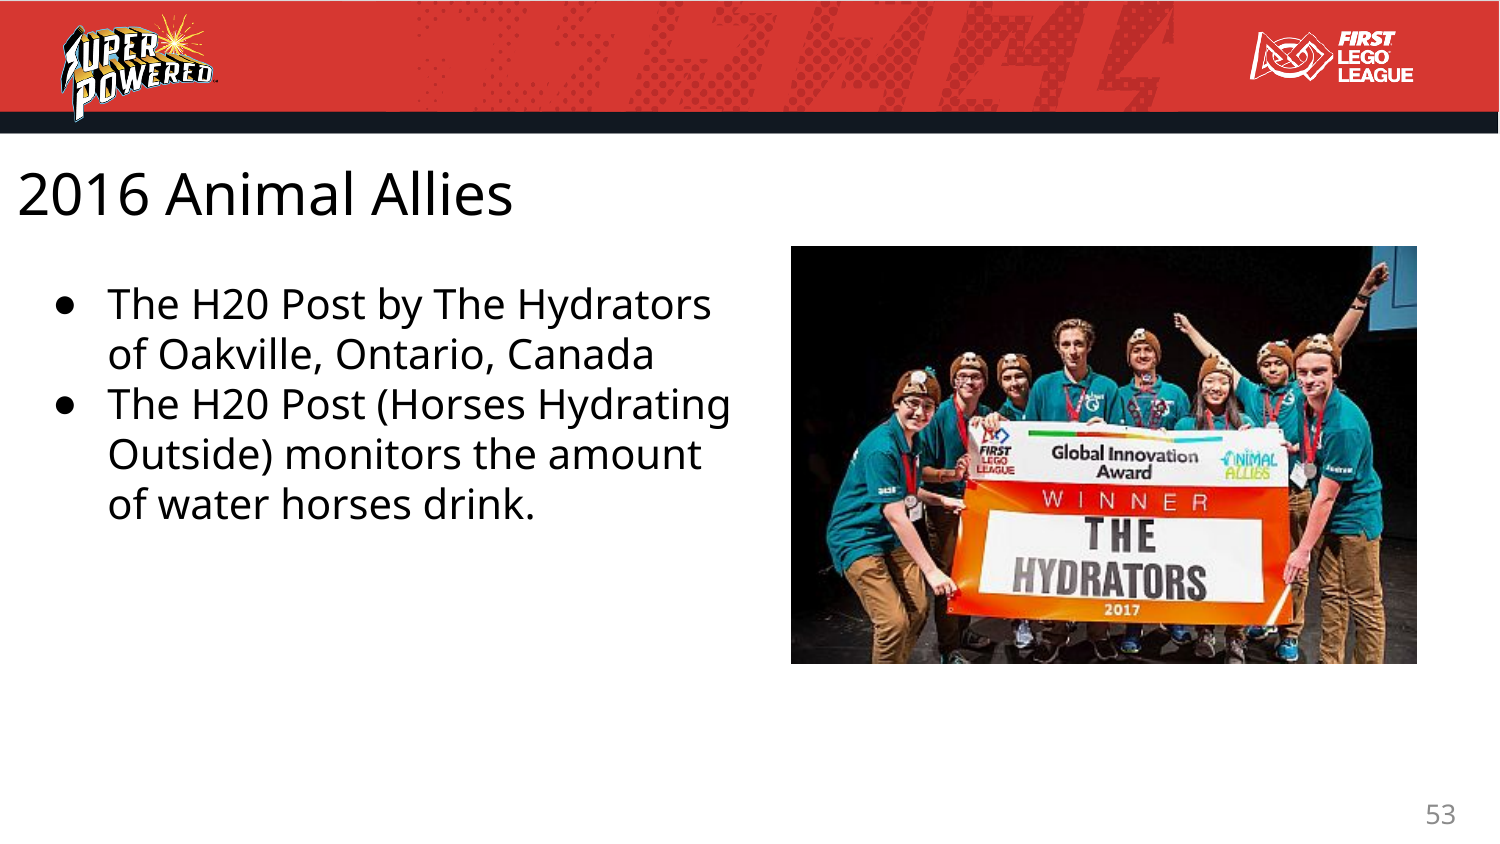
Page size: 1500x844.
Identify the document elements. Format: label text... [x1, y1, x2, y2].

slide_number 53 [1133, 782, 1472, 828]
title 2016 Animal Allies [17, 156, 1472, 238]
picture [0, 0, 1500, 134]
picture [791, 246, 1417, 664]
list The H20 Post by The Hydrators of Oakville, Ontario, Canada The H20 Post (Horses Hydrating Outside) monitors the amount of water horses drink. [17, 270, 750, 759]
